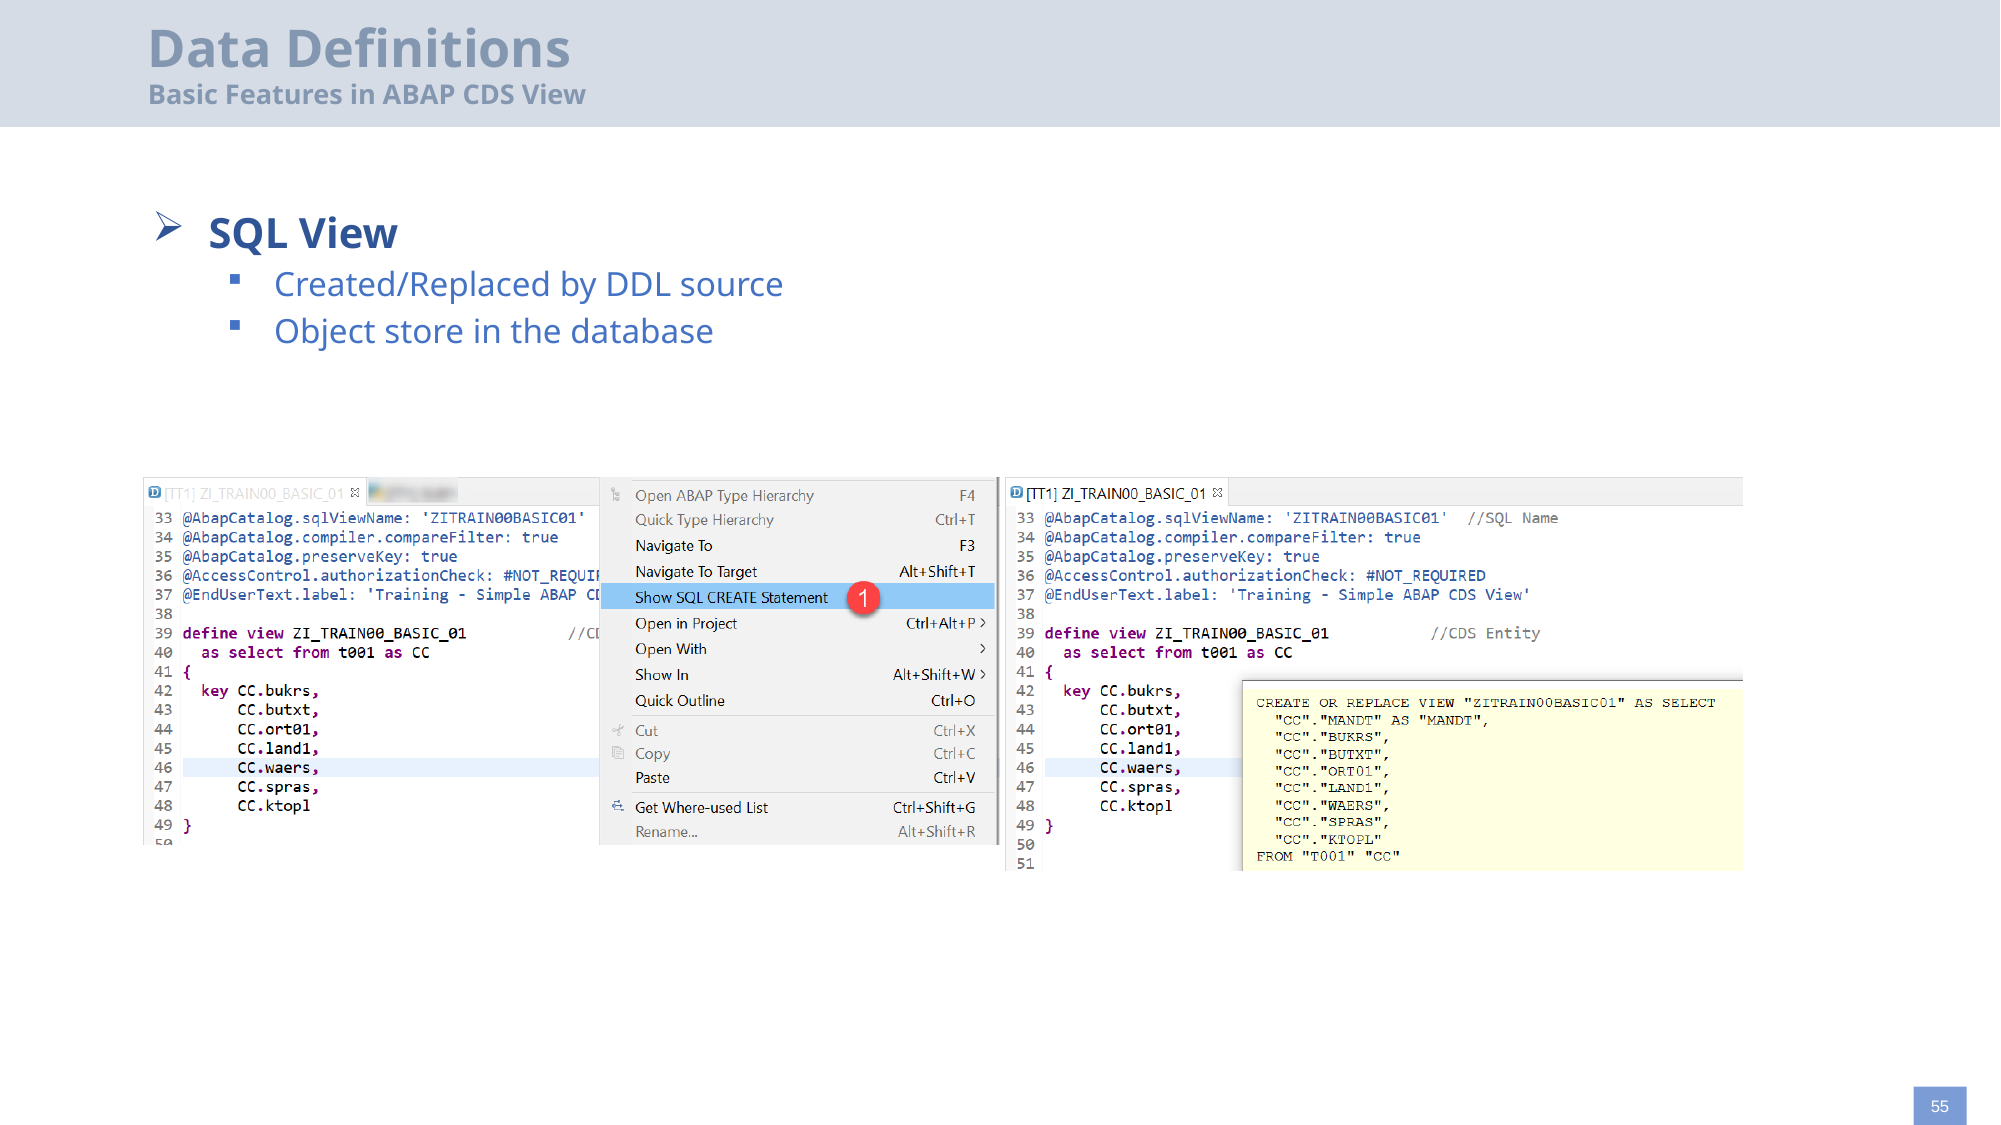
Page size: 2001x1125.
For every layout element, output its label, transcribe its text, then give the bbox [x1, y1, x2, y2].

list SQL View Created/Replaced by DDL source Object store in the database [137, 199, 1863, 1014]
picture [142, 476, 1001, 845]
title Data Definitions Basic Features in ABAP CDS View [133, 0, 1867, 128]
picture [1005, 476, 1743, 871]
